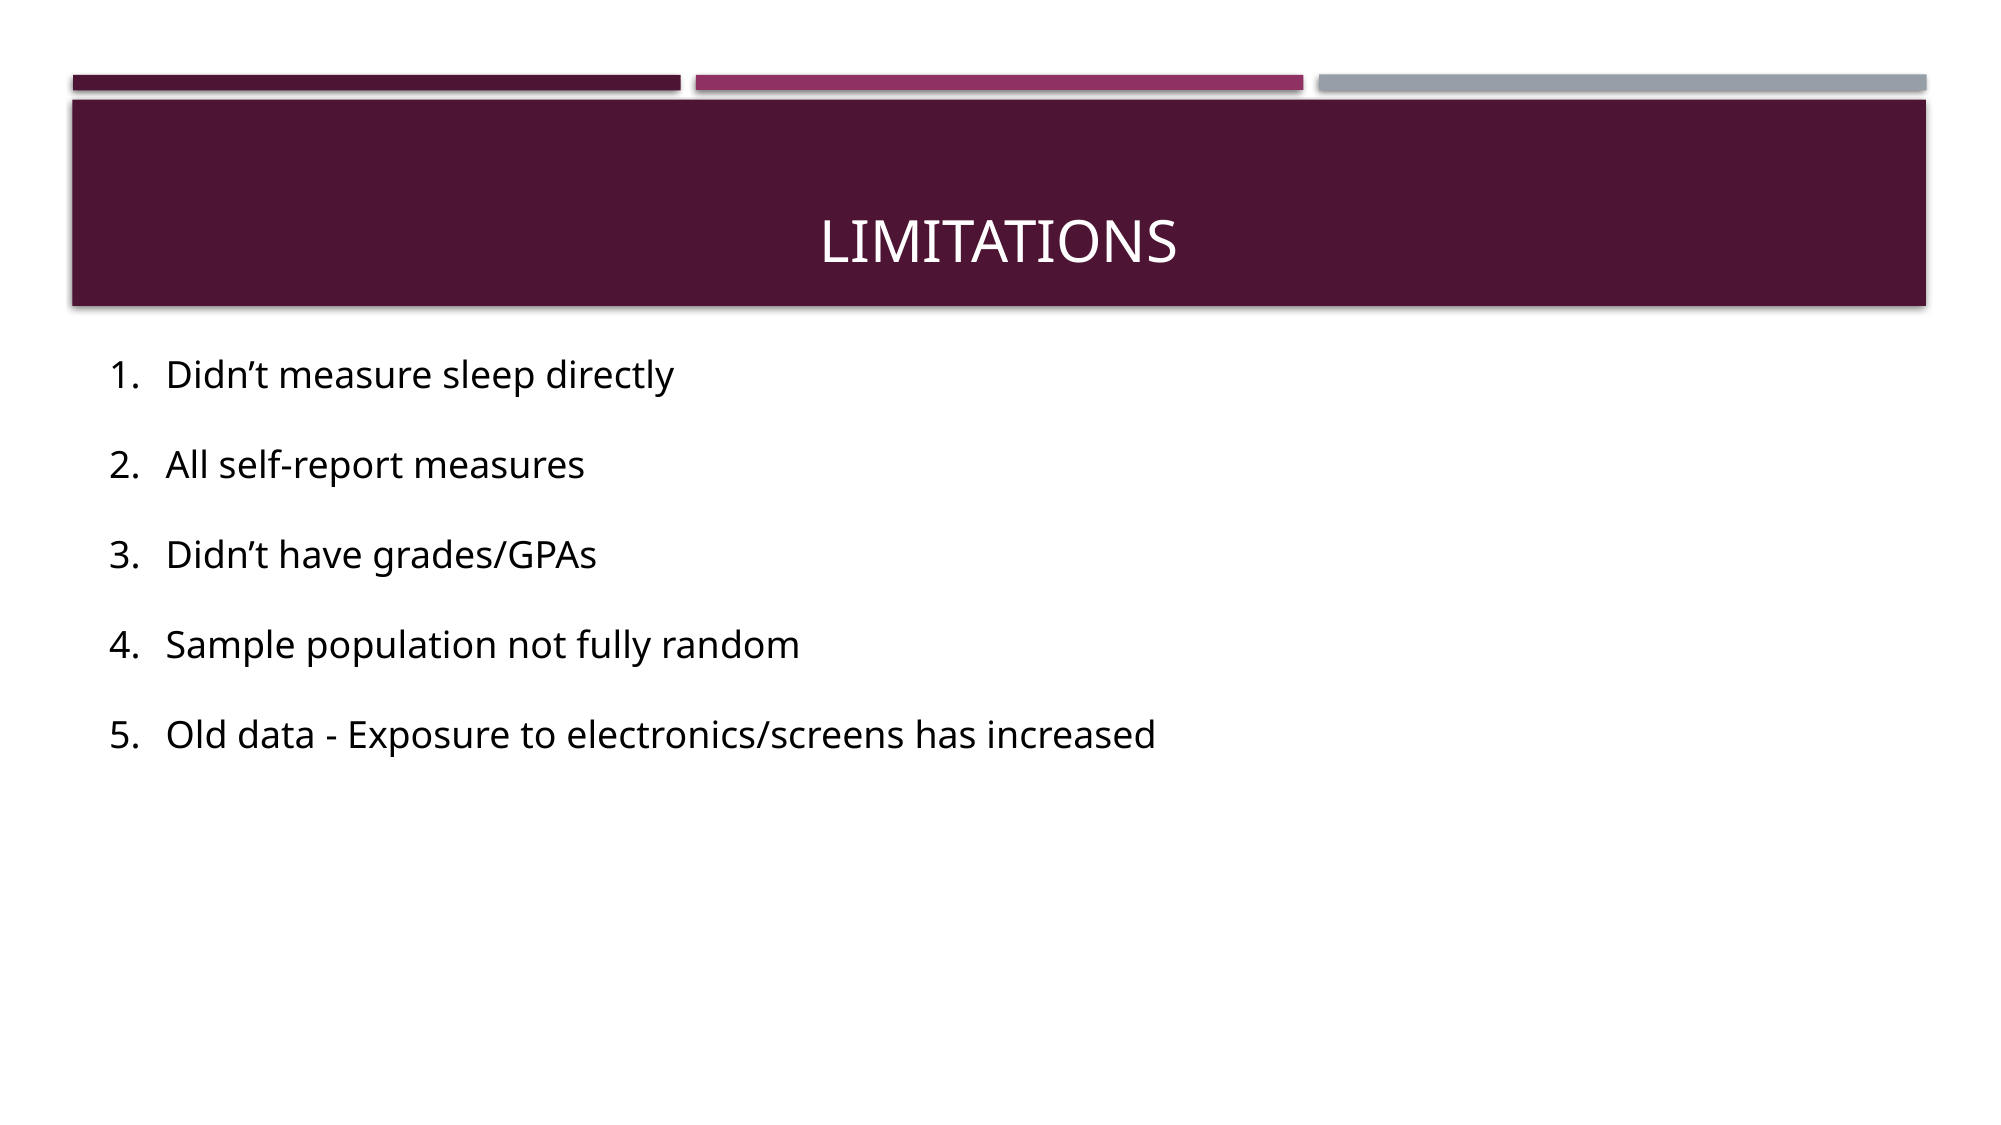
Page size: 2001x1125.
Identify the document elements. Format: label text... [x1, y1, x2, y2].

text_box Didn’t measure sleep directly All self-report measures Didn’t have grades/GPAs Sample population not fully random Old data - Exposure to electronics/screens has increased [94, 343, 1932, 854]
title Limitations [94, 119, 1904, 282]
